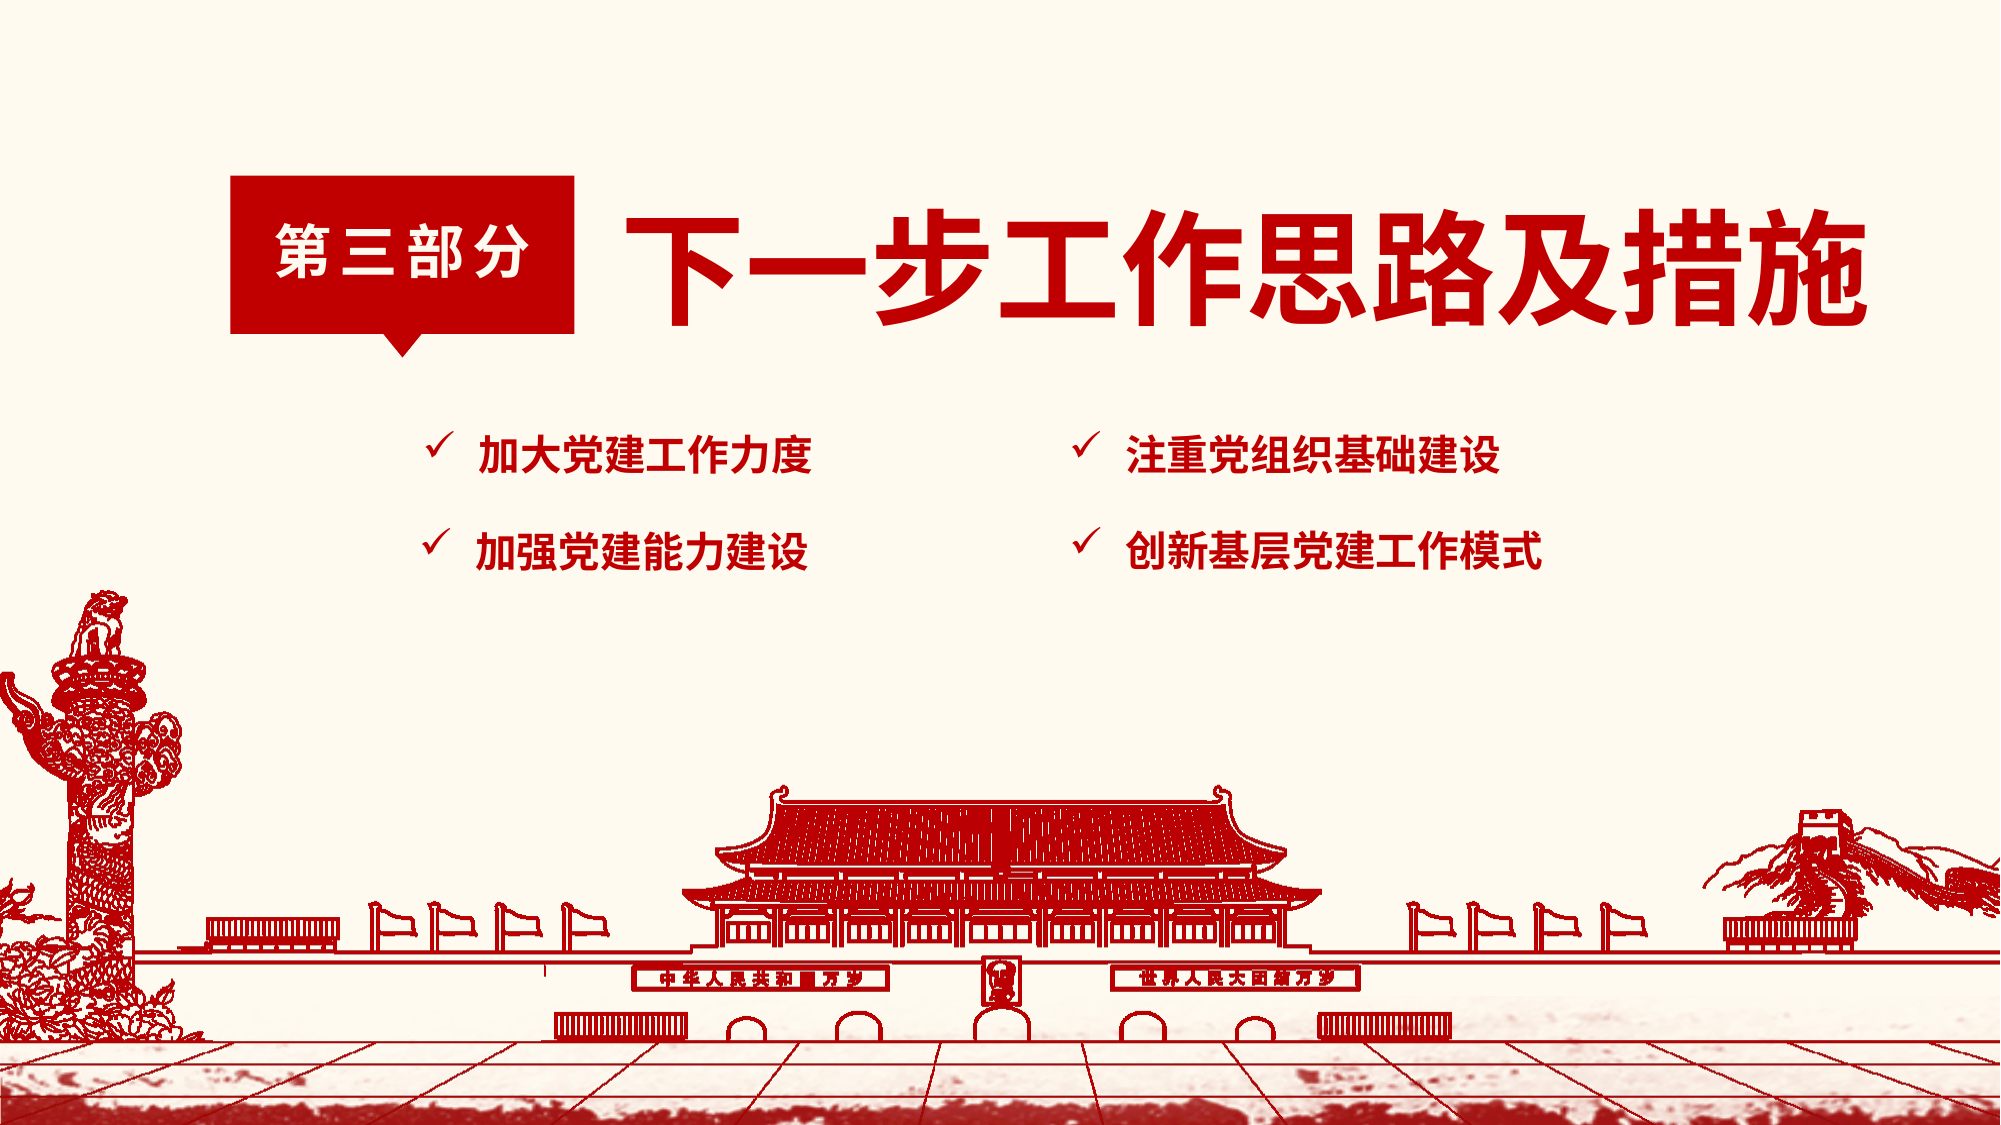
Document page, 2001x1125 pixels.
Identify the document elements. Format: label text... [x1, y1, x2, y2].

text_box 创新基层党建工作模式 [1066, 517, 1558, 583]
picture [0, 62, 2000, 1125]
text_box 加大党建工作力度 [407, 420, 828, 486]
text_box 加强党建能力建设 [404, 518, 825, 584]
text_box 下一步工作思路及措施 [1066, 183, 1885, 349]
text_box 注重党组织基础建设 [1066, 421, 1516, 487]
text_box 下一步工作思路及措施 [605, 183, 934, 349]
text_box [230, 175, 575, 358]
